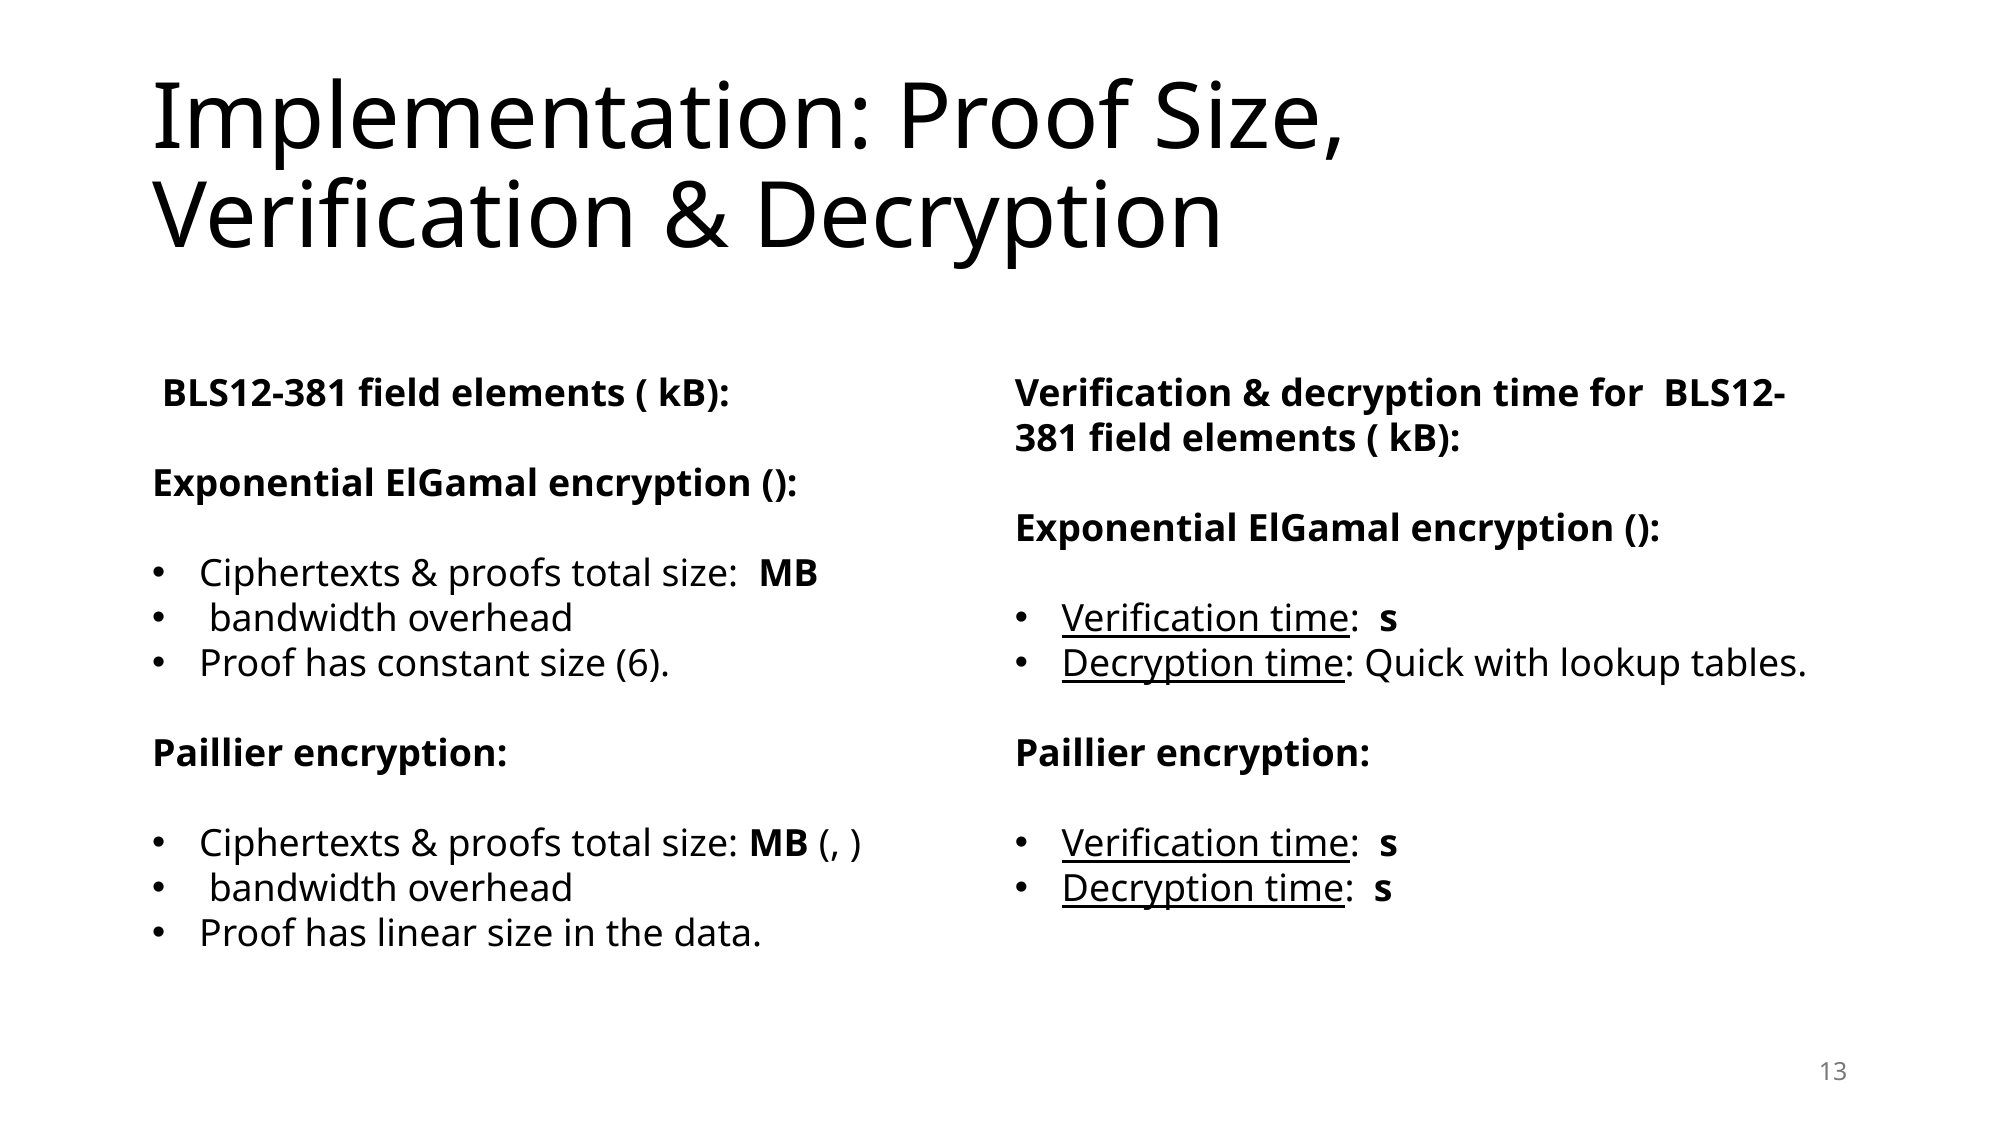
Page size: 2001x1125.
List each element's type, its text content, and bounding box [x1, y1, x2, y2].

slide_number 13 [1412, 1042, 1863, 1103]
title Implementation: Proof Size, Verification & Decryption [137, 59, 1863, 278]
